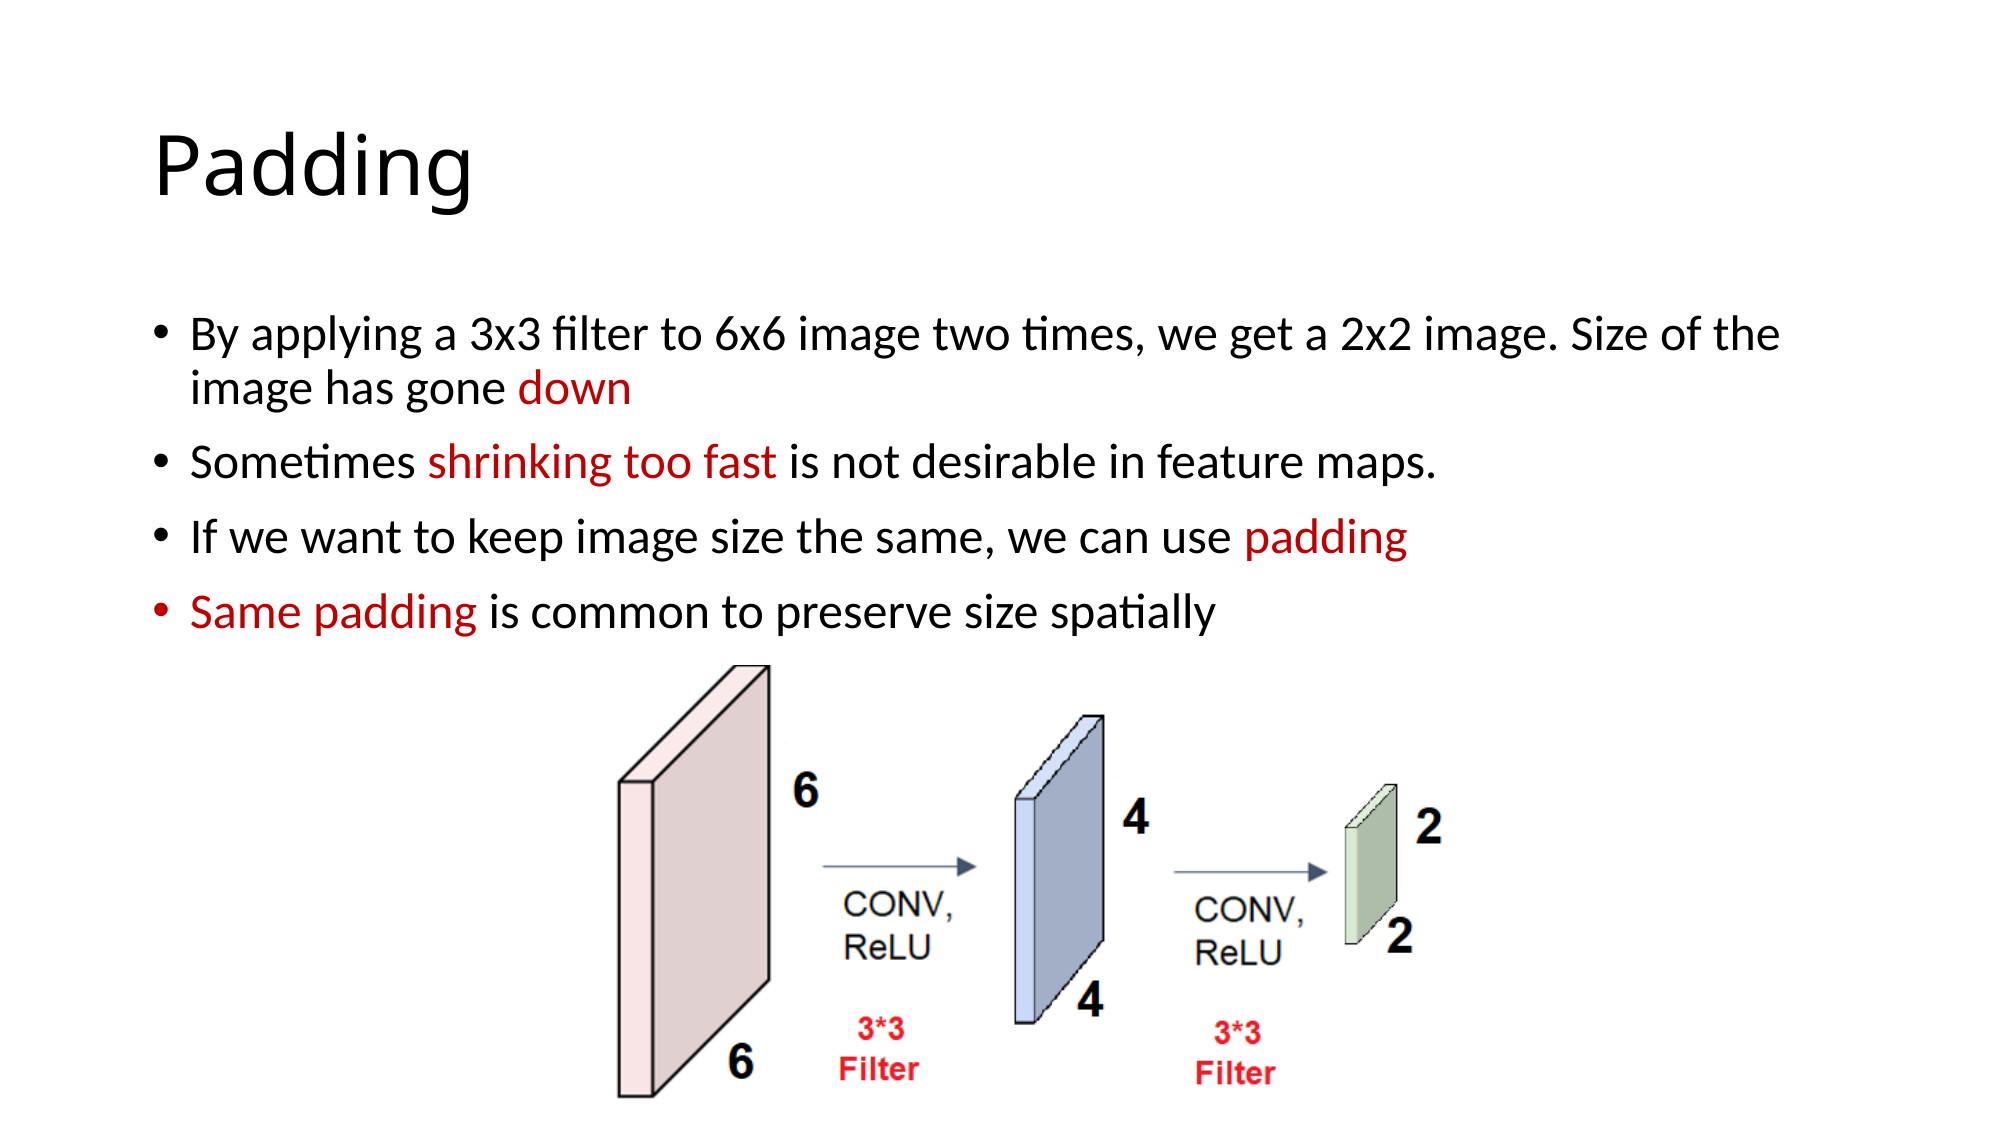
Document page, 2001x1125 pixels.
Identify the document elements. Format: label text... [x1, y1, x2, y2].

picture [603, 665, 1468, 1115]
list By applying a 3x3 filter to 6x6 image two times, we get a 2x2 image. Size of the image has gone down Sometimes shrinking too fast is not desirable in feature maps. If we want to keep image size the same, we can use padding Same padding is common to preserve size spatially [137, 299, 1863, 1014]
title Padding [137, 59, 1863, 278]
